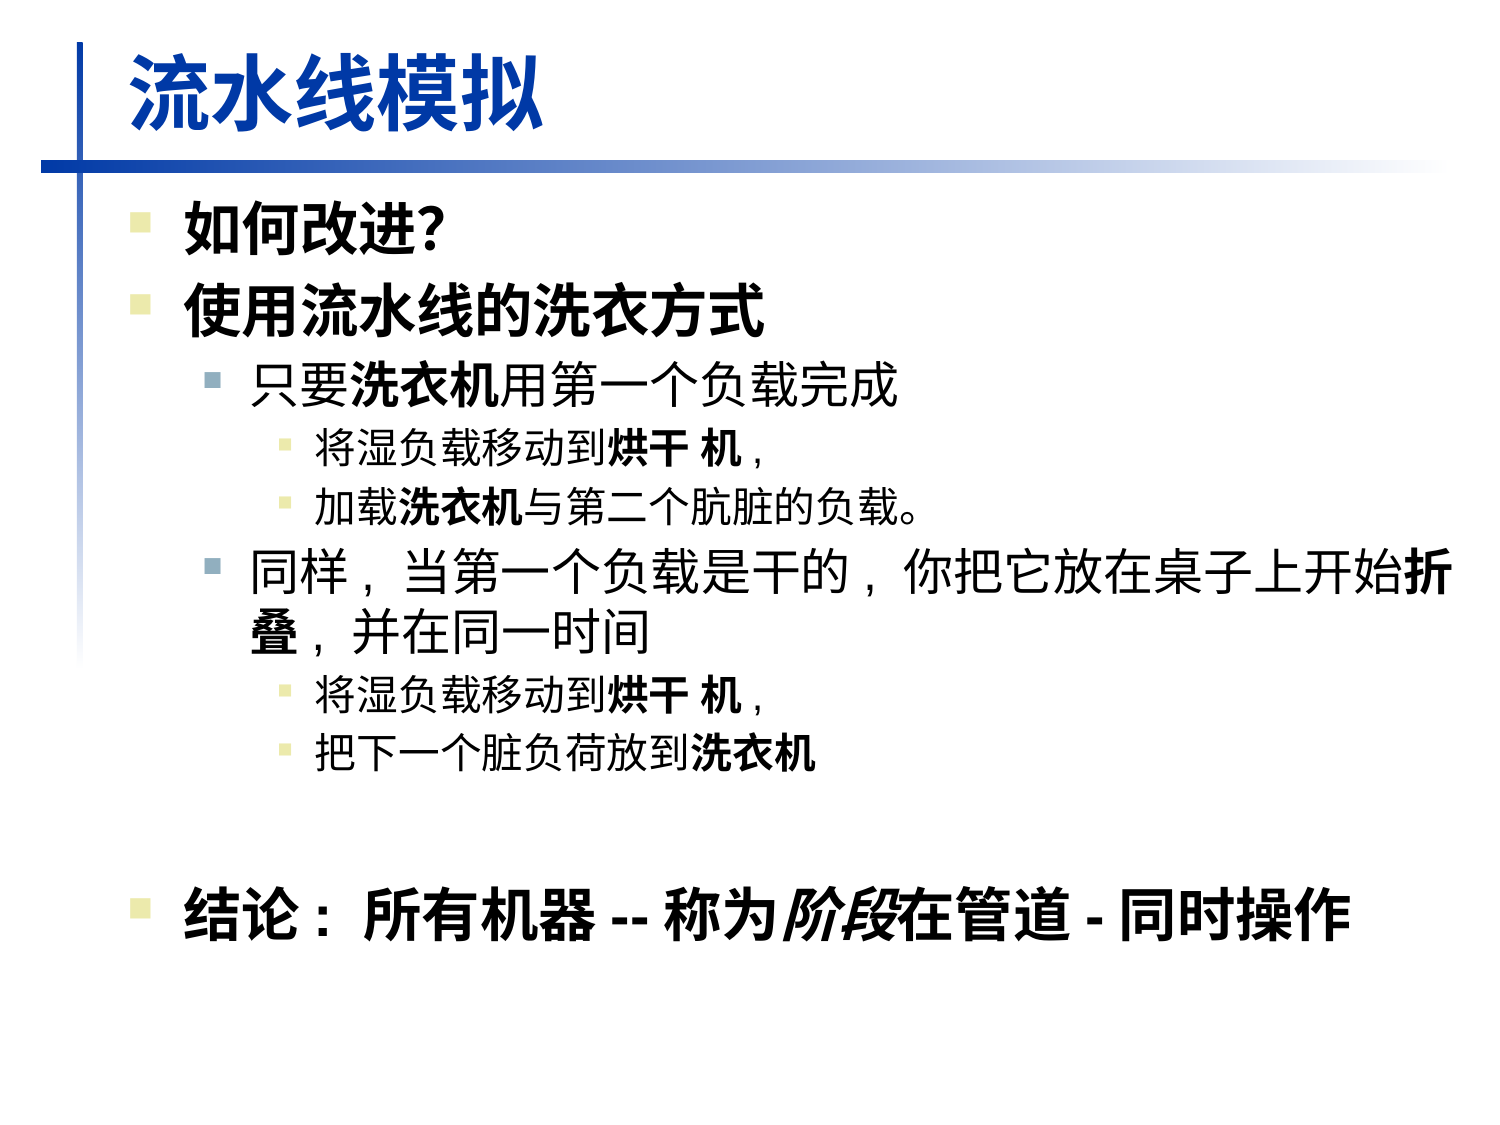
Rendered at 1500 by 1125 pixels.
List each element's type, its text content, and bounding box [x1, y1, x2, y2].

title 流水线模拟 [112, 32, 1468, 149]
list 如何改进？ 使用流水线的洗衣方式 只要洗衣机用第一个负载完成 将湿负载移动到烘干 机, 加载洗衣机与第二个肮脏的负载。 同样, 当第一个负载是干的, 你把它放在桌子上开始折叠, 并在同一时间 将湿负载移动到烘干 机, 把下一个脏负荷放到洗衣机 结论: 所有机器--称为阶段在管道-同时操作 [112, 184, 1469, 1071]
